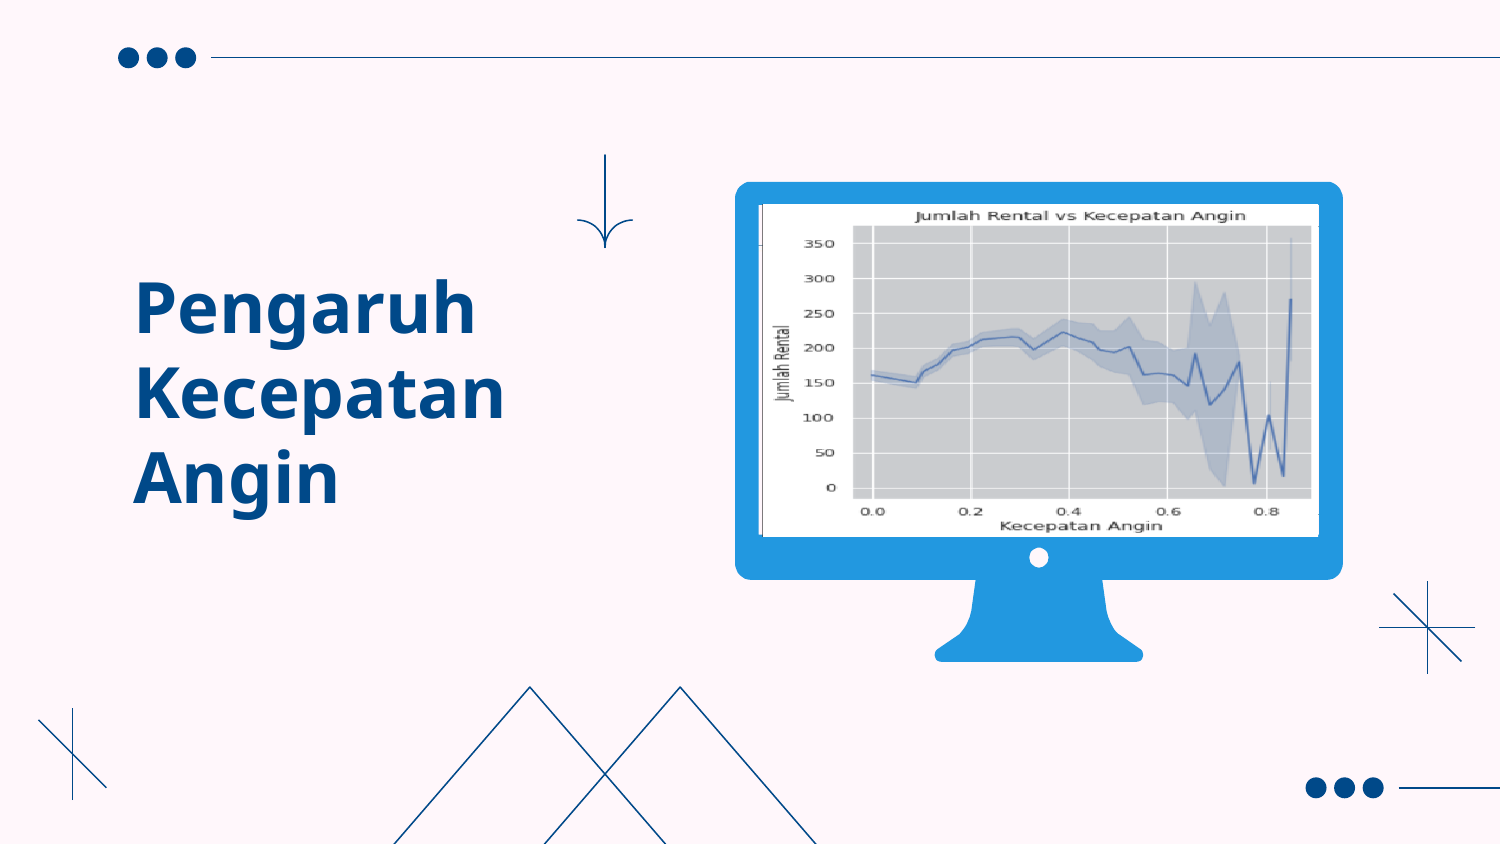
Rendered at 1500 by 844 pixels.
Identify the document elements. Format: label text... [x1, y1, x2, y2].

picture [752, 203, 1331, 537]
text_box [735, 181, 1343, 662]
title Pengaruh Kecepatan Angin [118, 247, 625, 511]
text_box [577, 154, 633, 248]
